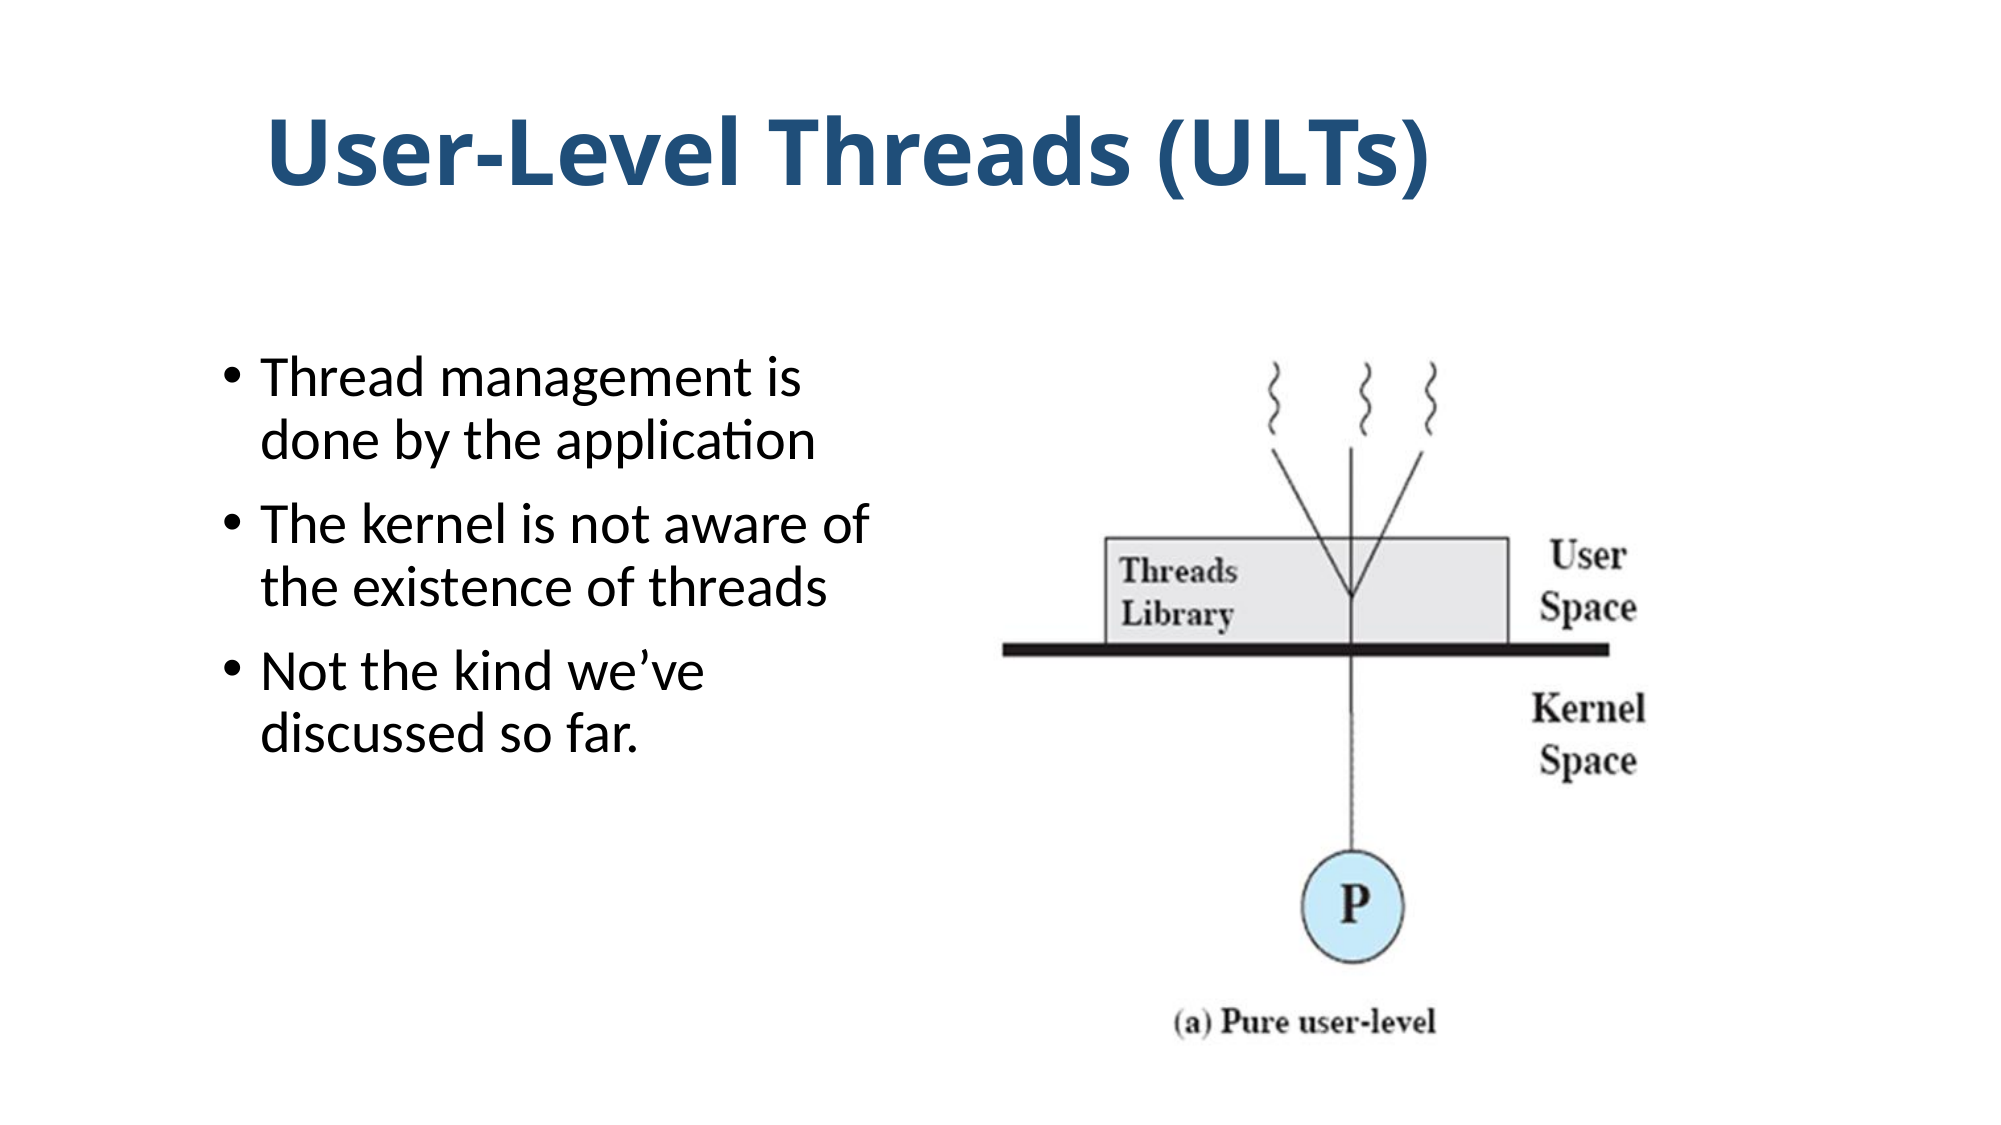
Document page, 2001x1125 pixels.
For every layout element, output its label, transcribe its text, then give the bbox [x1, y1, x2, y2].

picture [962, 299, 1680, 1063]
title User-Level Threads (ULTs) [249, 62, 1663, 250]
list Thread management is done by the application The kernel is not aware of the existence of threads Not the kind we’ve discussed so far. [207, 339, 925, 910]
